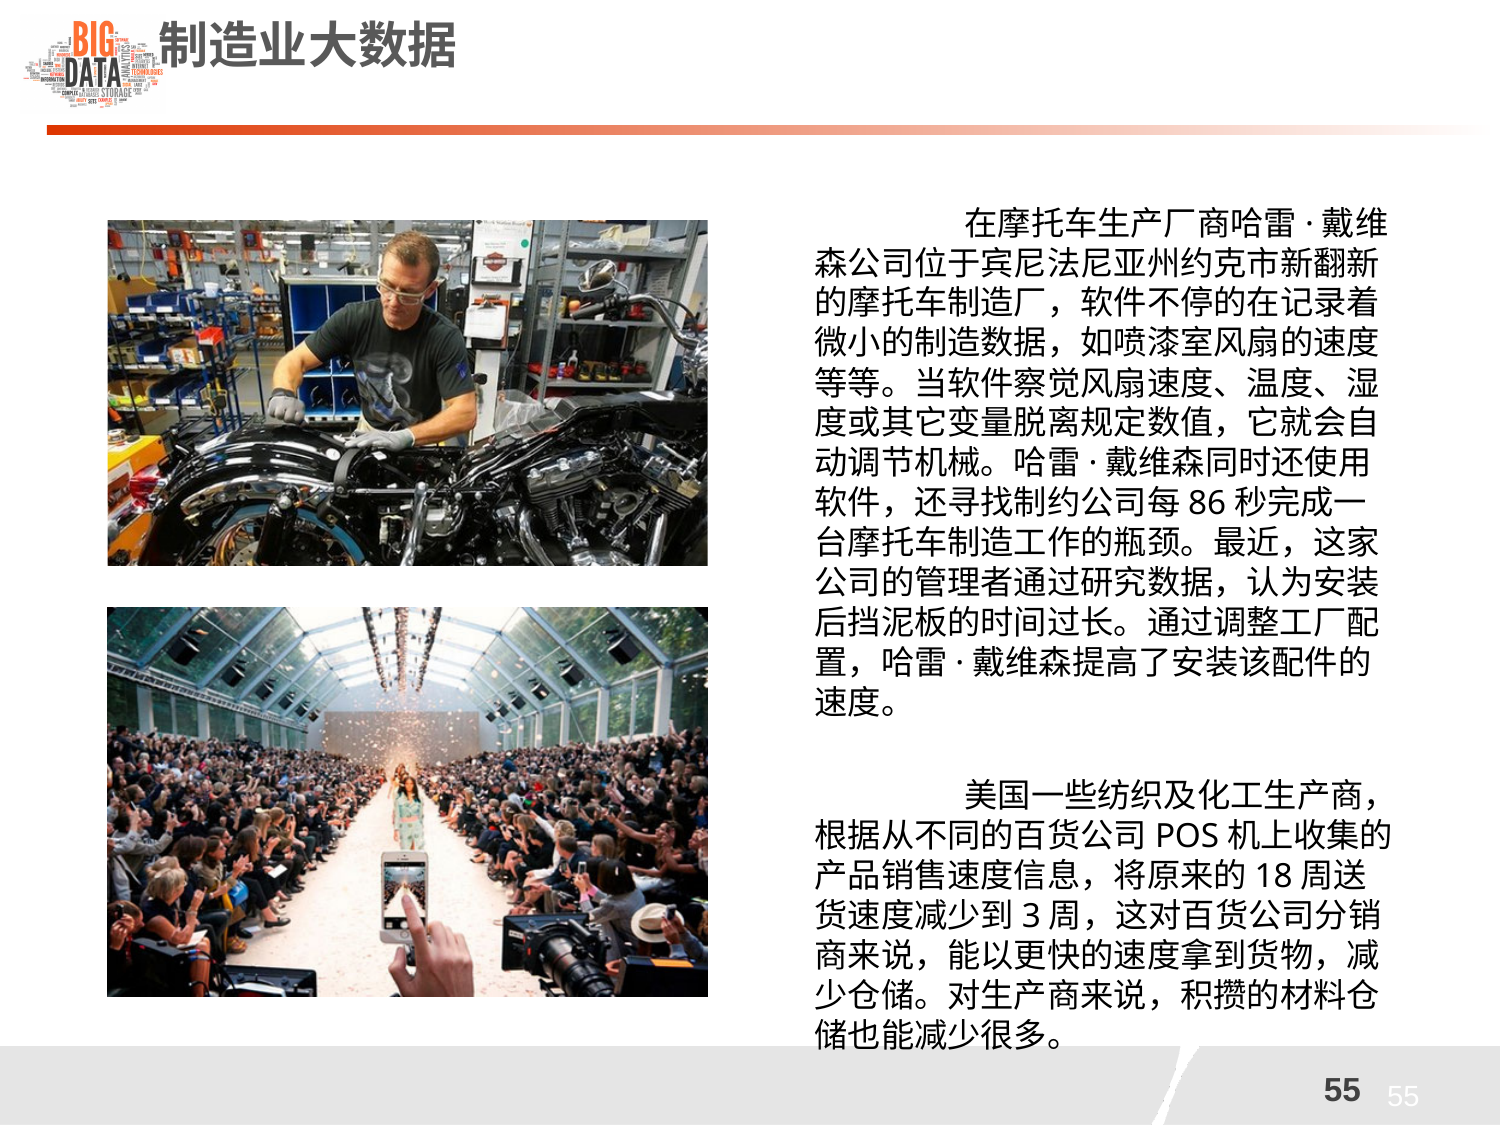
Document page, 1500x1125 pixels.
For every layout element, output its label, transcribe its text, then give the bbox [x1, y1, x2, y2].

list 在摩托车生产厂商哈雷·戴维森公司位于宾尼法尼亚州约克市新翻新的摩托车制造厂，软件不停的在记录着微小的制造数据，如喷漆室风扇的速度等等。当软件察觉风扇速度、温度、湿度或其它变量脱离规定数值，它就会自动调节机械。哈雷·戴维森同时还使用软件，还寻找制约公司每86秒完成一台摩托车制造工作的瓶颈。最近，这家公司的管理者通过研究数据，认为安装后挡泥板的时间过长。通过调整工厂配置，哈雷·戴维森提高了安装该配件的速度。 美国一些纺织及化工生产商，根据从不同的百货公司POS机上收集的产品销售速度信息，将原来的18周送货速度减少到3周，这对百货公司分销商来说，能以更快的速度拿到货物，减少仓储。对生产商来说，积攒的材料仓储也能减少很多。 [799, 194, 1410, 937]
picture [0, 1046, 1500, 1125]
title 制造业大数据 [143, 6, 1381, 117]
picture [107, 606, 708, 997]
picture [107, 219, 708, 566]
picture [20, 14, 143, 114]
slide_number 54 [1372, 1070, 1447, 1125]
